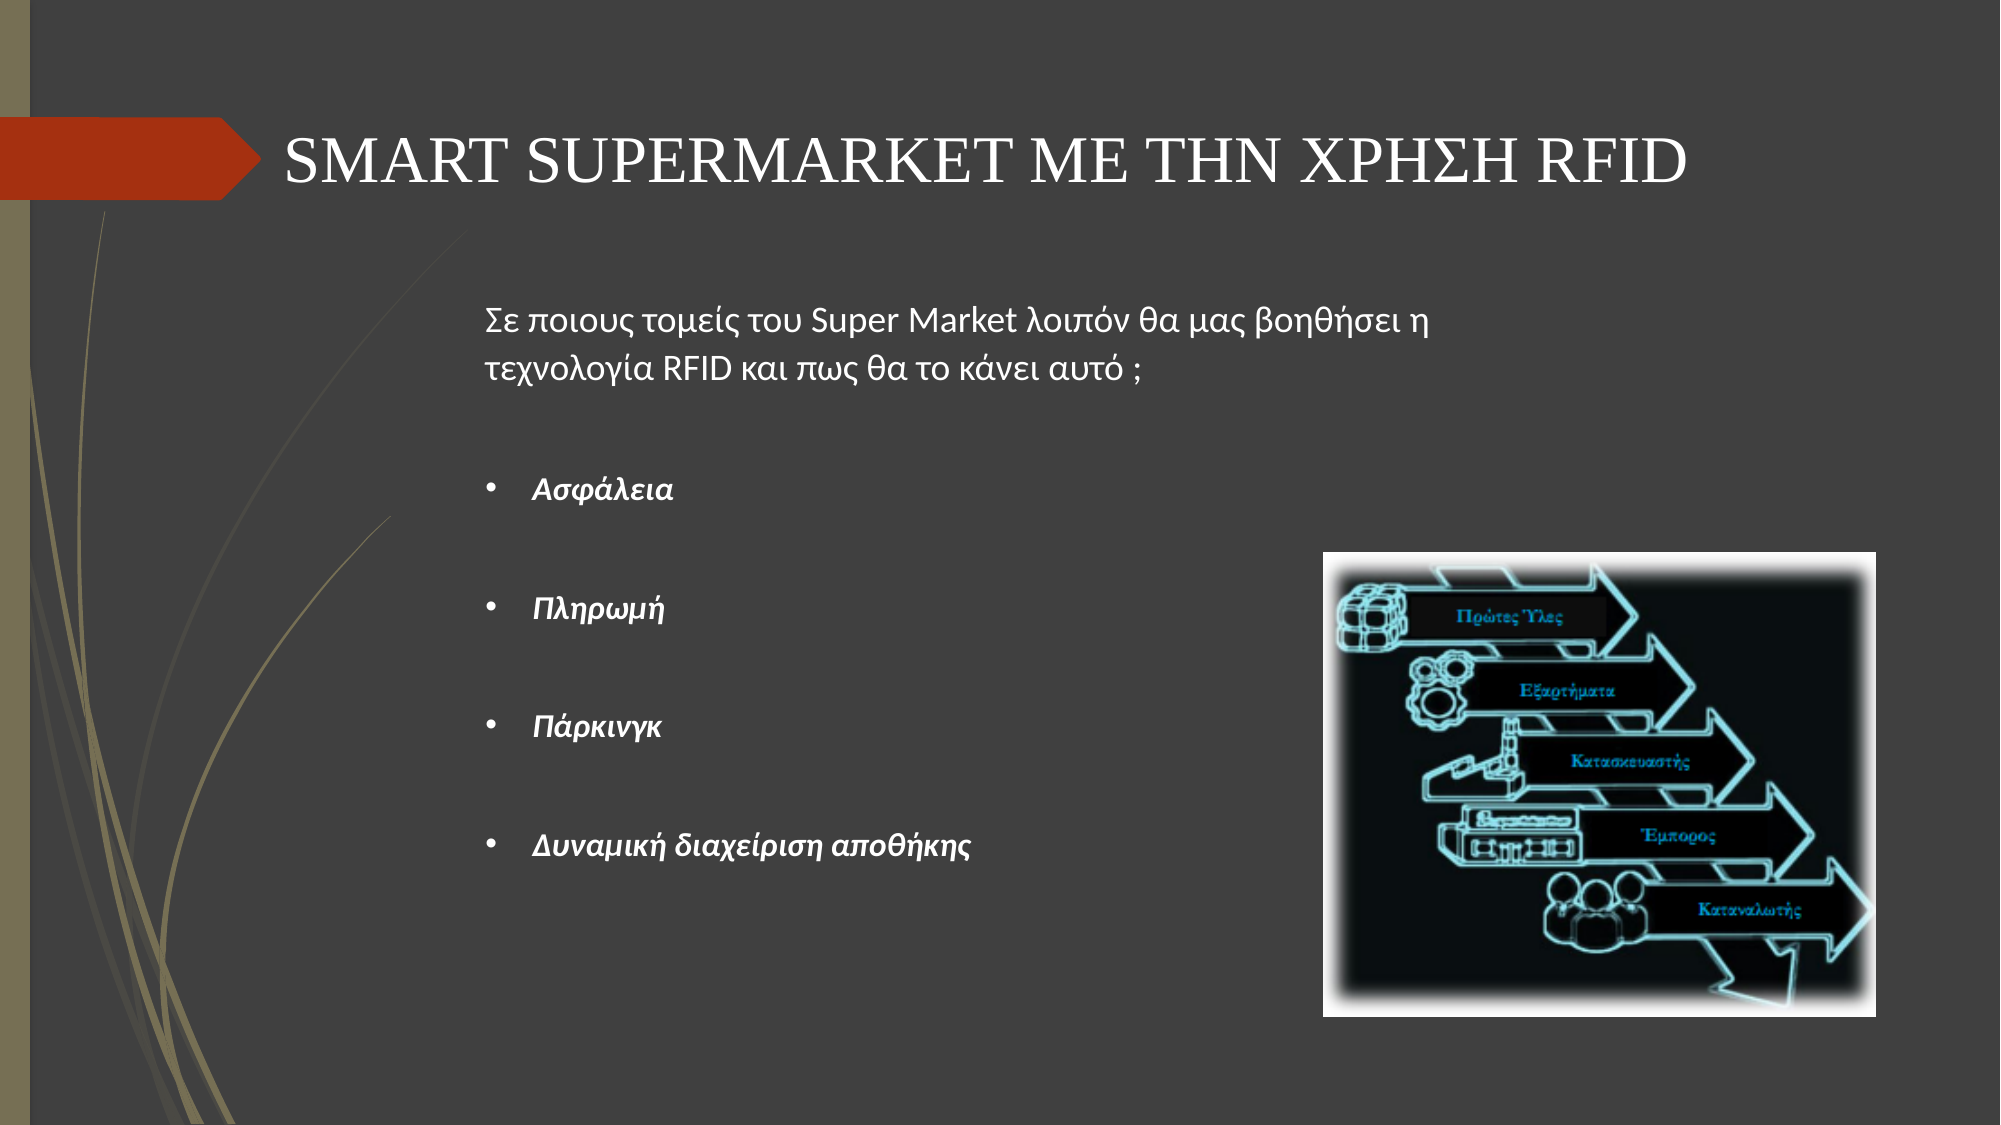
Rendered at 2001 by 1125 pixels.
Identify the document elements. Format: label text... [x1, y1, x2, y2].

text_box Σε ποιους τομείς του Super Market λοιπόν θα μας βοηθήσει η τεχνολογία RFID και πως θα το κάνει αυτό ; Ασφάλεια Πληρωμή Πάρκινγκ Δυναμική διαχείριση αποθήκης [470, 284, 1530, 936]
title SMART SUPERMARKET ΜΕ ΤΗΝ ΧΡΗΣΗ RFID [269, 108, 1731, 247]
picture [1323, 552, 1876, 1017]
